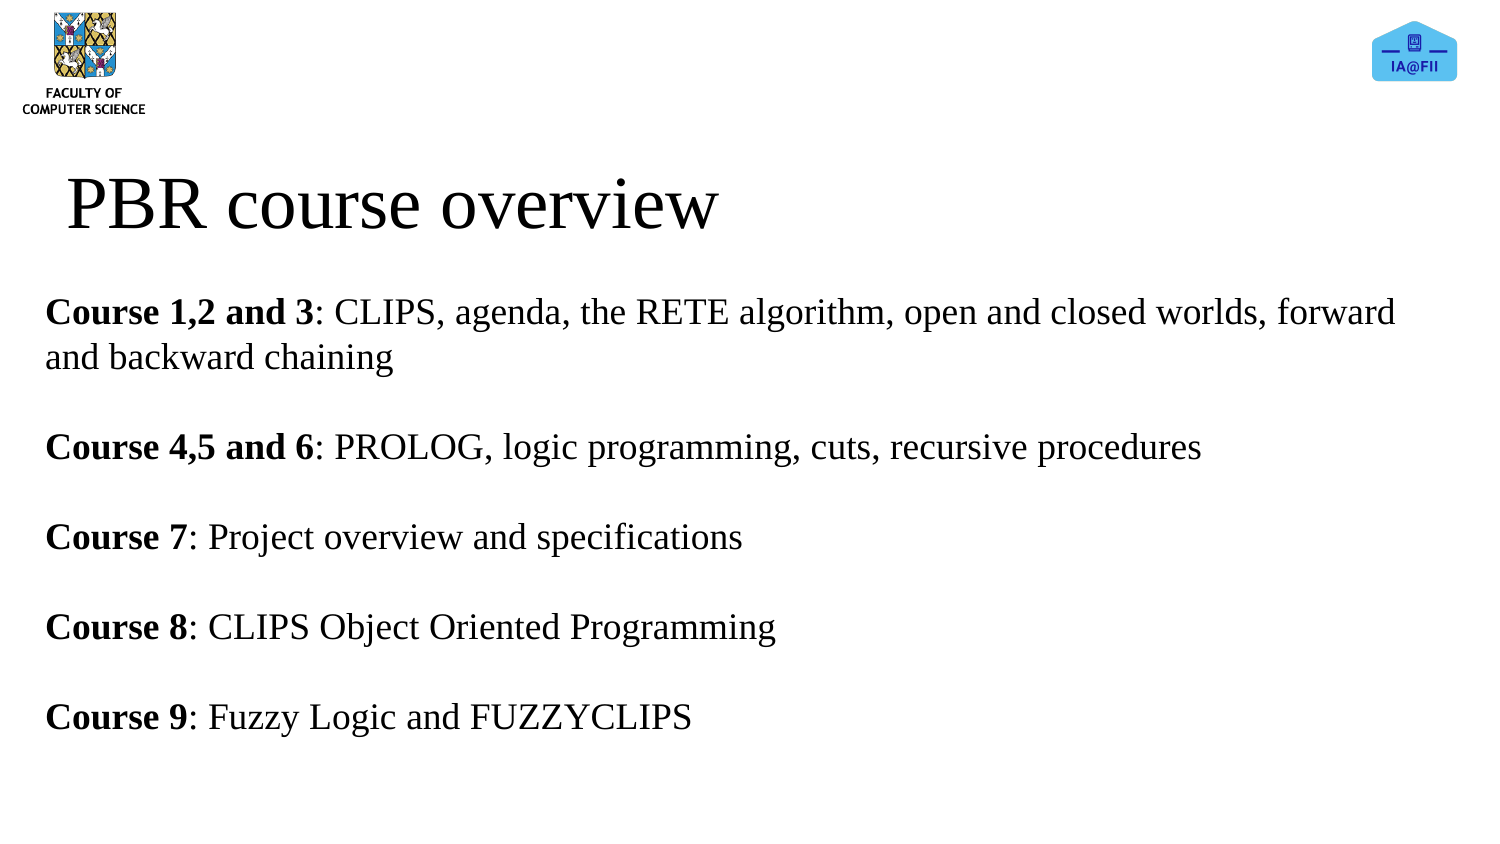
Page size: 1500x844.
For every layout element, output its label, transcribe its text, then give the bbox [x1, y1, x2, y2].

picture [0, 0, 169, 141]
title PBR course overview [51, 117, 1449, 259]
picture [1349, 0, 1480, 116]
text_box Course 1,2 and 3: CLIPS, agenda, the RETE algorithm, open and closed worlds, forward and backward chaining Course 4,5 and 6: PROLOG, logic programming, cuts, recursive procedures Course 7: Project overview and specifications Course 8: CLIPS Object Oriented Programming Course 9: Fuzzy Logic and FUZZYCLIPS [30, 272, 1449, 825]
